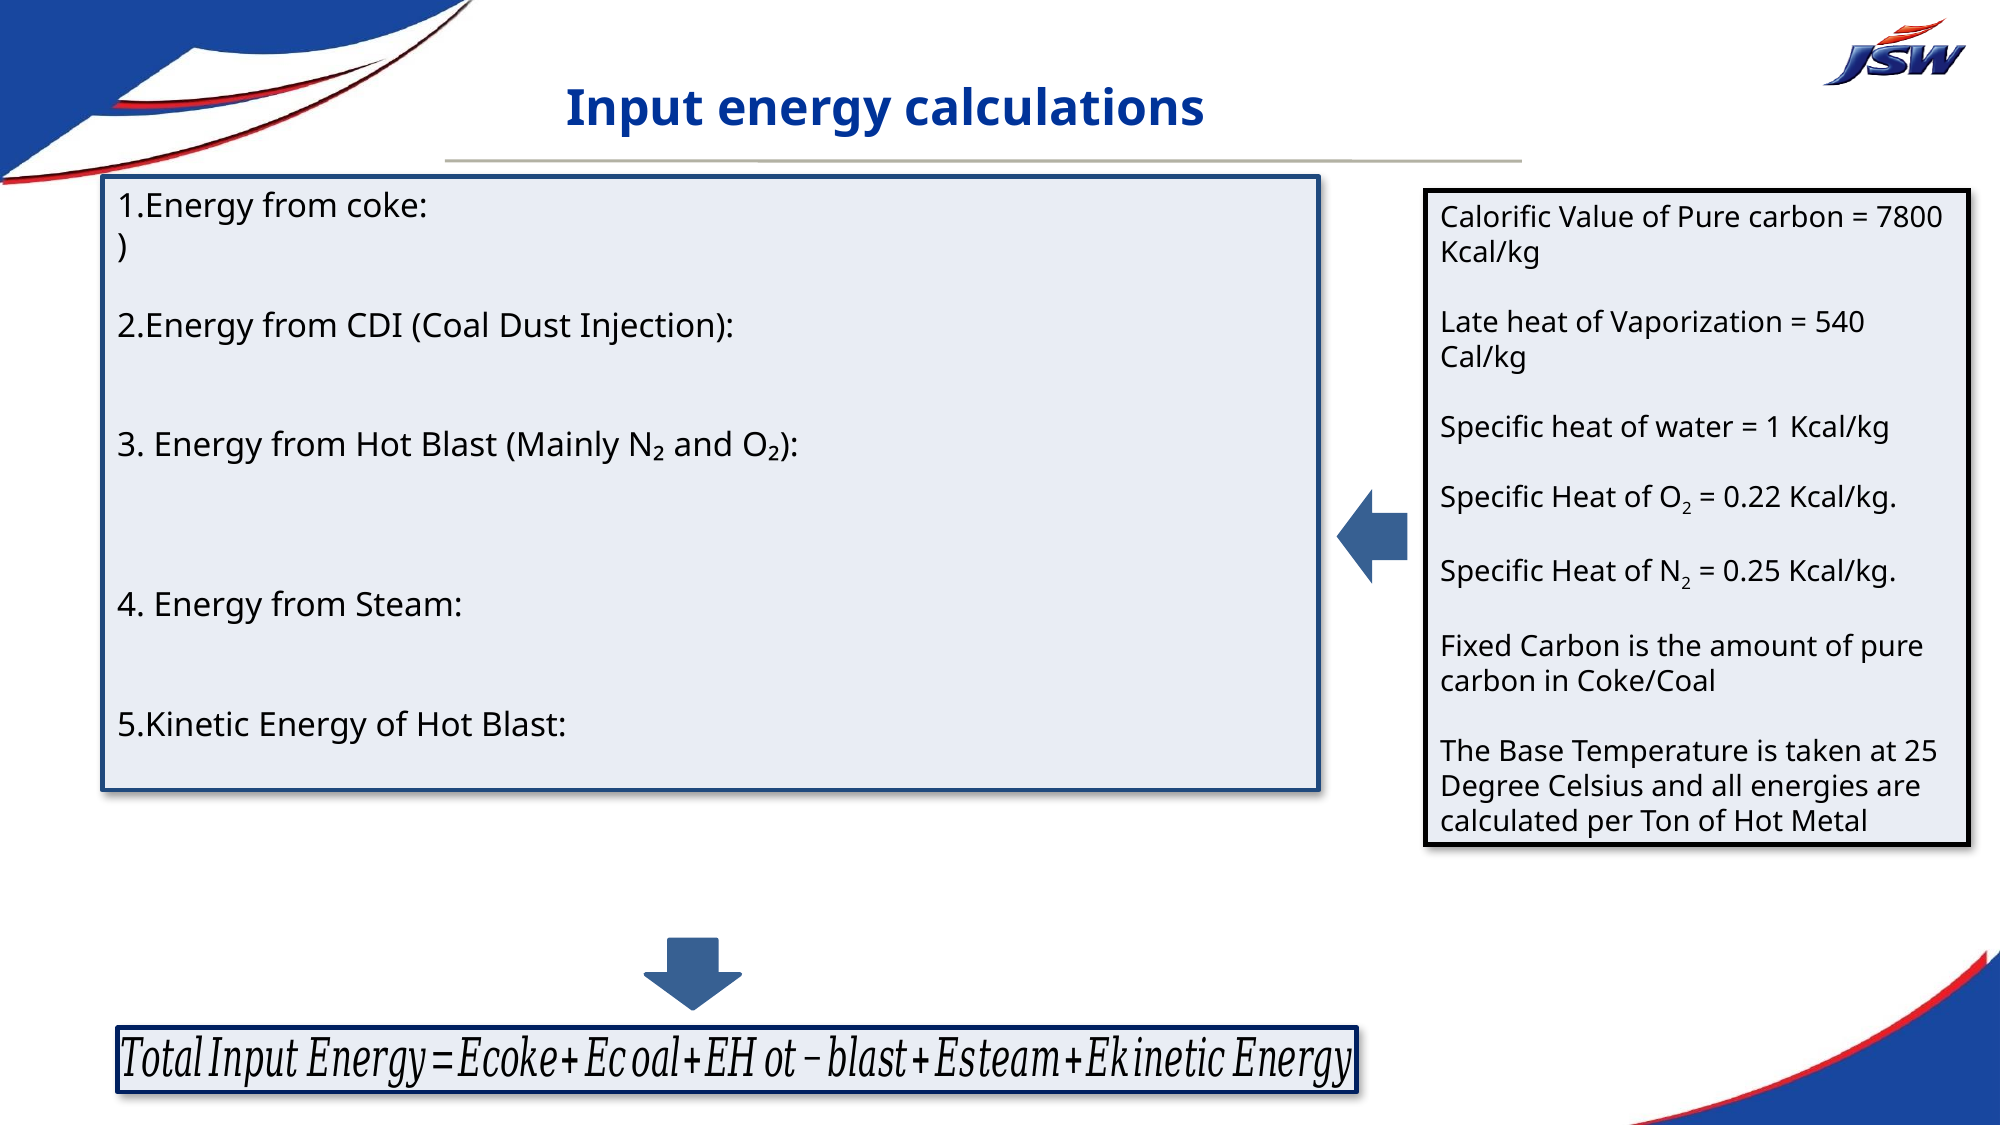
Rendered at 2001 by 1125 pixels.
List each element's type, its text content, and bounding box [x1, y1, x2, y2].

picture [0, 0, 2000, 1125]
text_box Calorific Value of Pure carbon = 7800 Kcal/kg Late heat of Vaporization = 540 Cal/kg Specific heat of water = 1 Kcal/kg Specific Heat of O2 = 0.22 Kcal/kg. Specific Heat of N2 = 0.25 Kcal/kg. Fixed Carbon is the amount of pure carbon in Coke/Coal The Base Temperature is taken at 25 Degree Celsius and all energies are calculated per Ton of Hot Metal [1425, 190, 1969, 845]
text_box Input energy calculations [551, 43, 1638, 149]
text_box [643, 937, 743, 1011]
text_box [1334, 487, 1410, 586]
